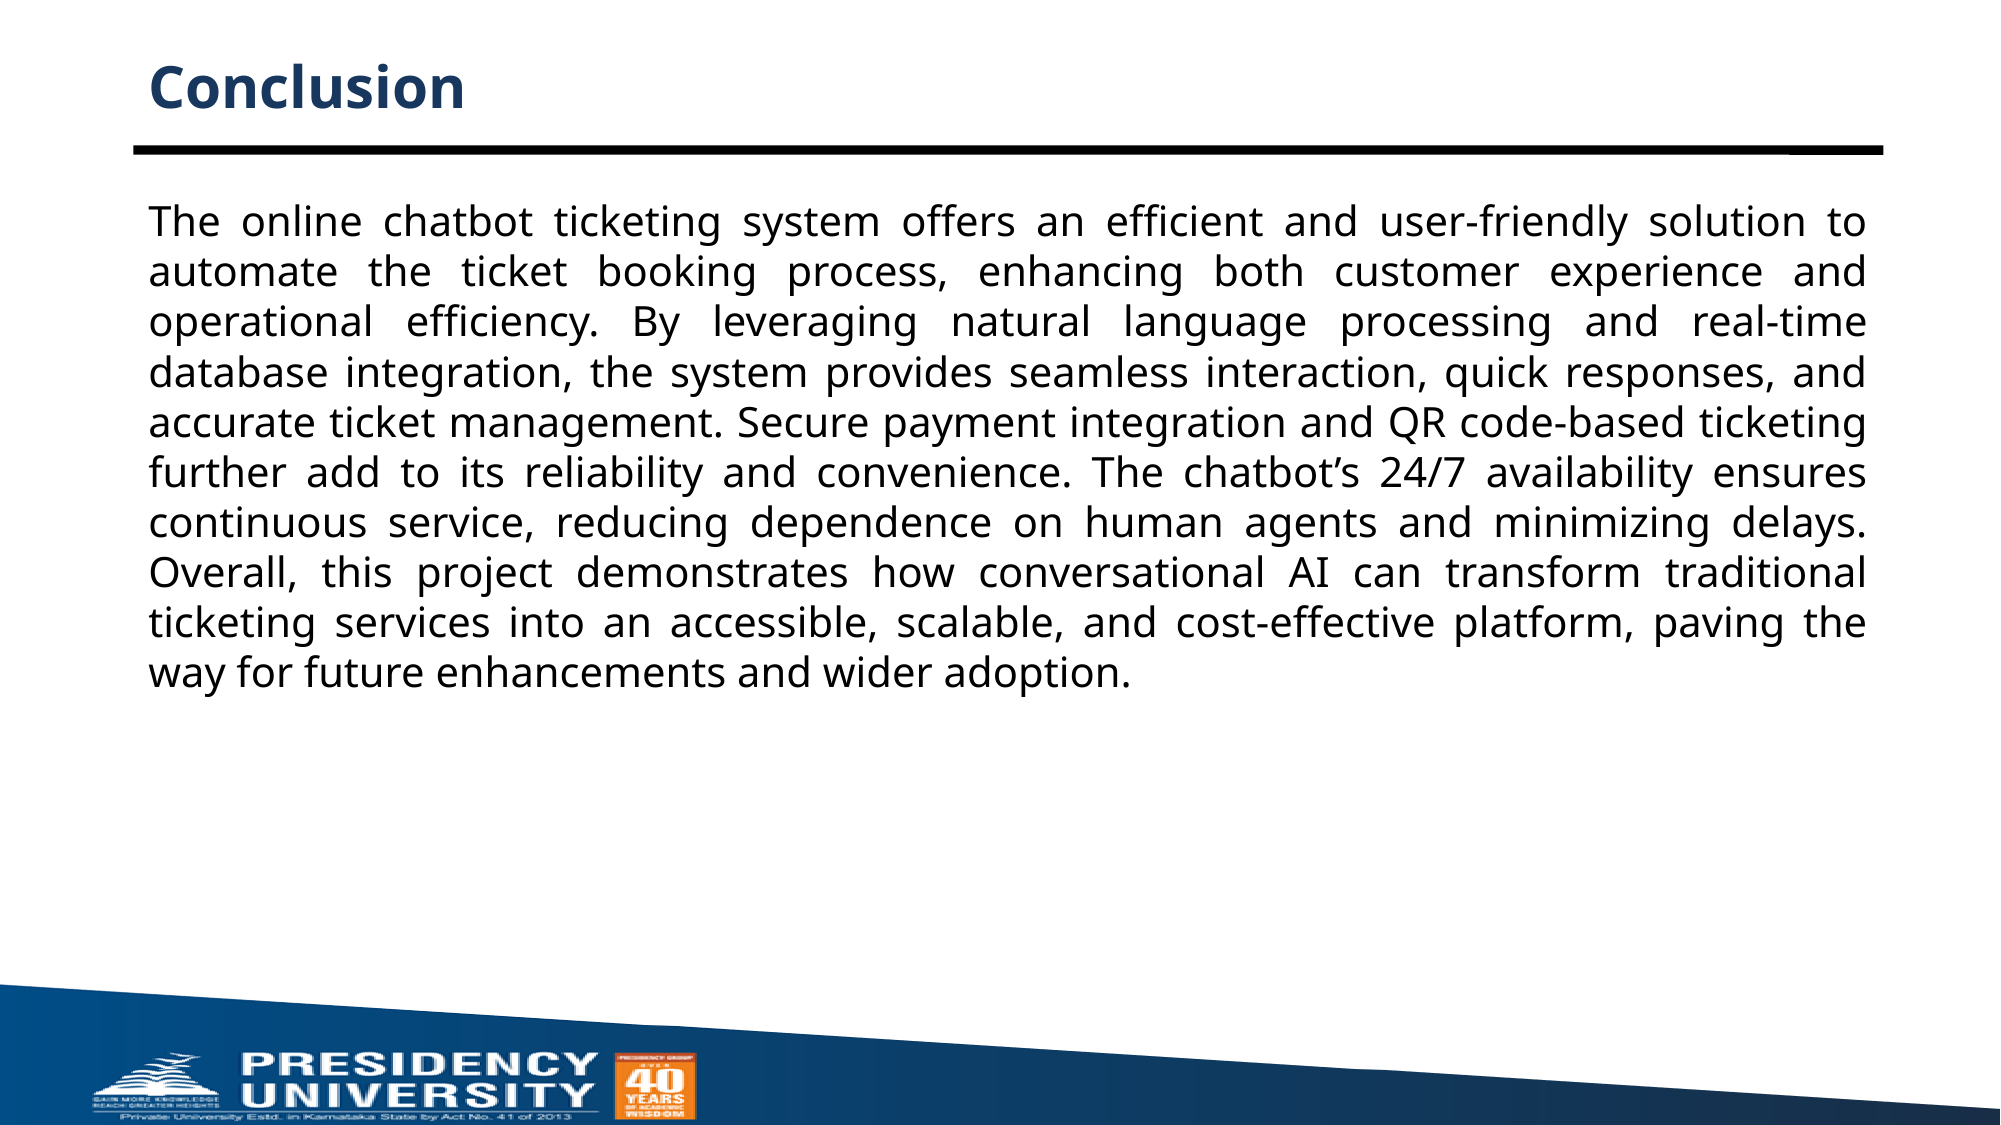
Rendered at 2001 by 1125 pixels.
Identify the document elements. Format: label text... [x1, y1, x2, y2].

list The online chatbot ticketing system offers an efficient and user-friendly solution to automate the ticket booking process, enhancing both customer experience and operational efficiency. By leveraging natural language processing and real-time database integration, the system provides seamless interaction, quick responses, and accurate ticket management. Secure payment integration and QR code-based ticketing further add to its reliability and convenience. The chatbot’s 24/7 availability ensures continuous service, reducing dependence on human agents and minimizing delays. Overall, this project demonstrates how conversational AI can transform traditional ticketing services into an accessible, scalable, and cost-effective platform, paving the way for future enhancements and wider adoption. [133, 187, 1884, 1000]
picture [0, 982, 2000, 1125]
title Conclusion [133, 45, 1884, 125]
